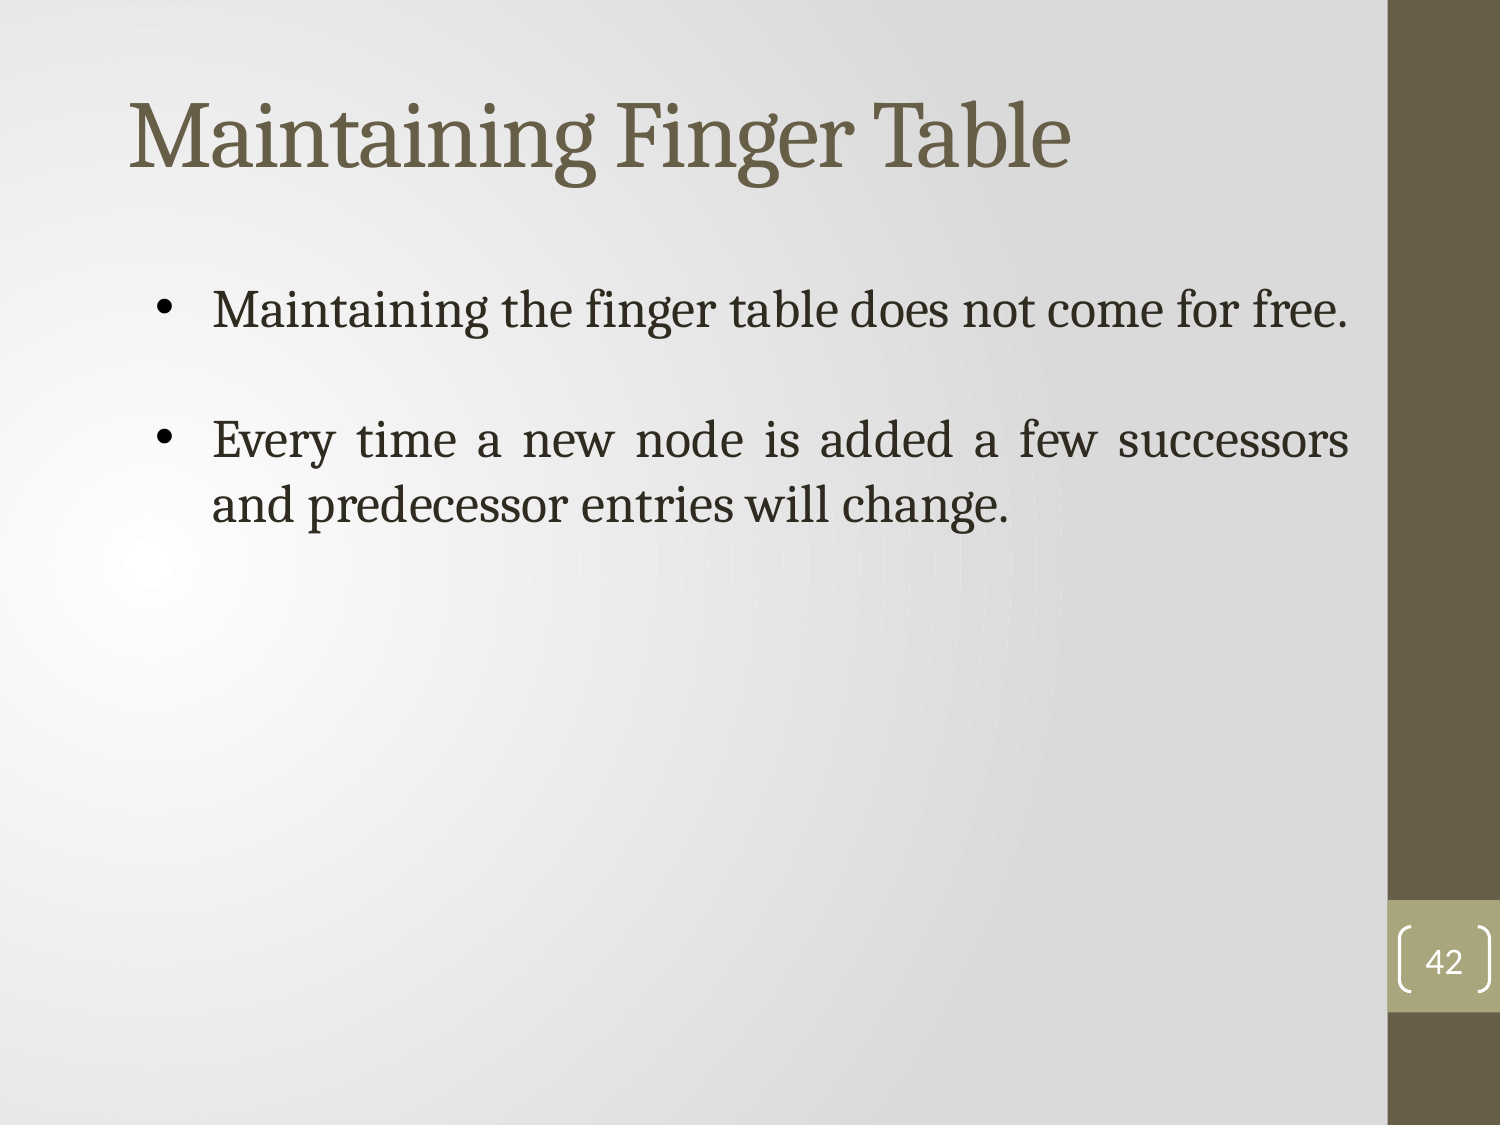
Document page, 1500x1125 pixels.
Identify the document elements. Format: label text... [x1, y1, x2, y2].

text_box Maintaining the finger table does not come for free. Every time a new node is added a few successors and predecessor entries will change. [155, 273, 1353, 534]
slide_number 42 [1397, 925, 1492, 994]
title Maintaining Finger Table [112, 35, 1394, 224]
